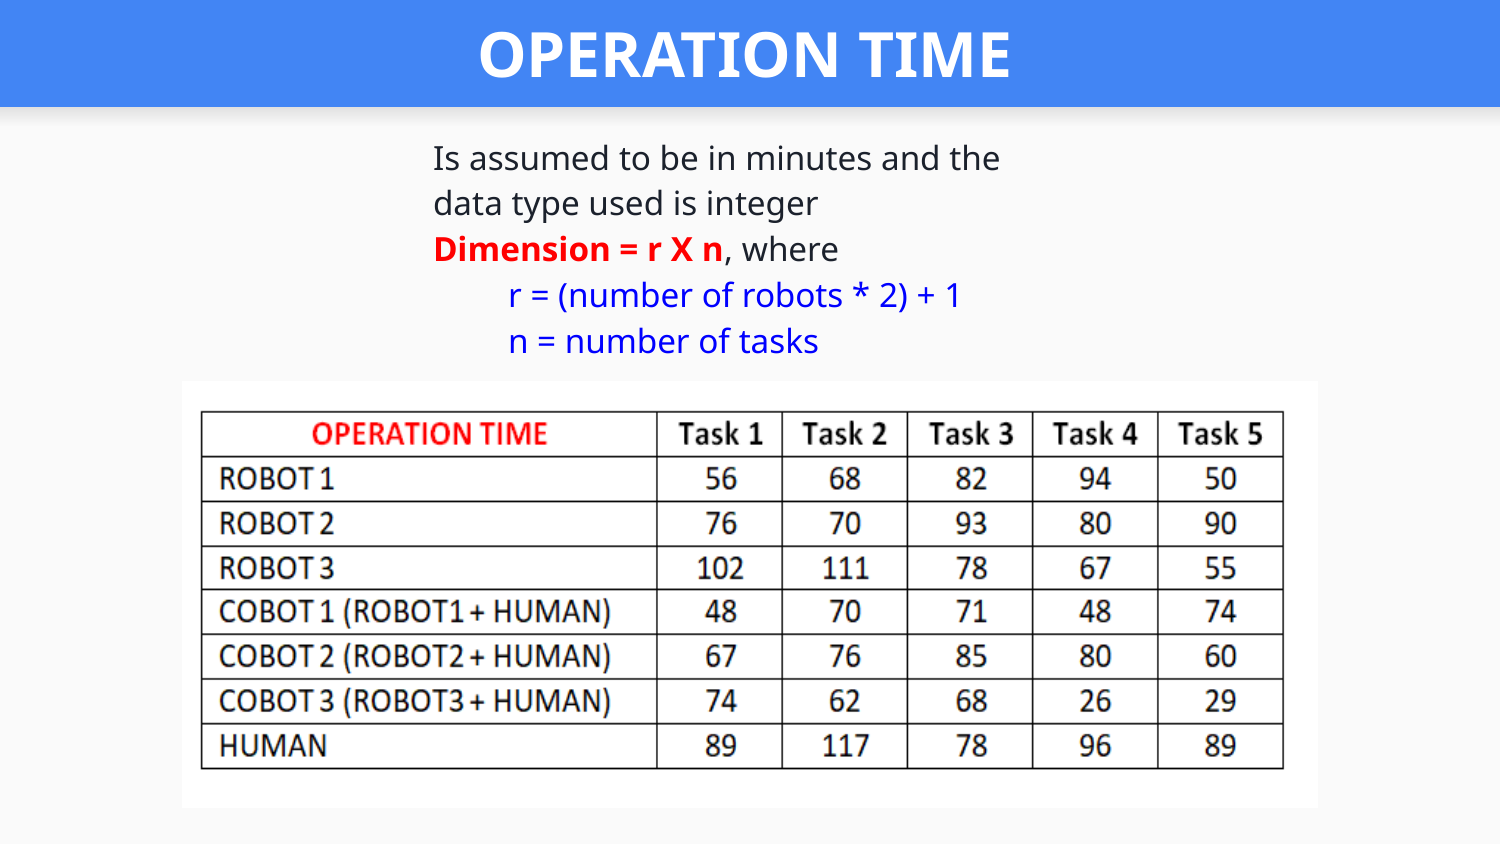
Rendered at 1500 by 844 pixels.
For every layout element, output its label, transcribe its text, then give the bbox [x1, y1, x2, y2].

picture [182, 381, 1318, 809]
subtitle Is assumed to be in minutes and the data type used is integer Dimension = r X n, where r = (number of robots * 2) + 1 n = number of tasks [418, 115, 1082, 380]
text_box OPERATION TIME [0, 0, 1495, 105]
